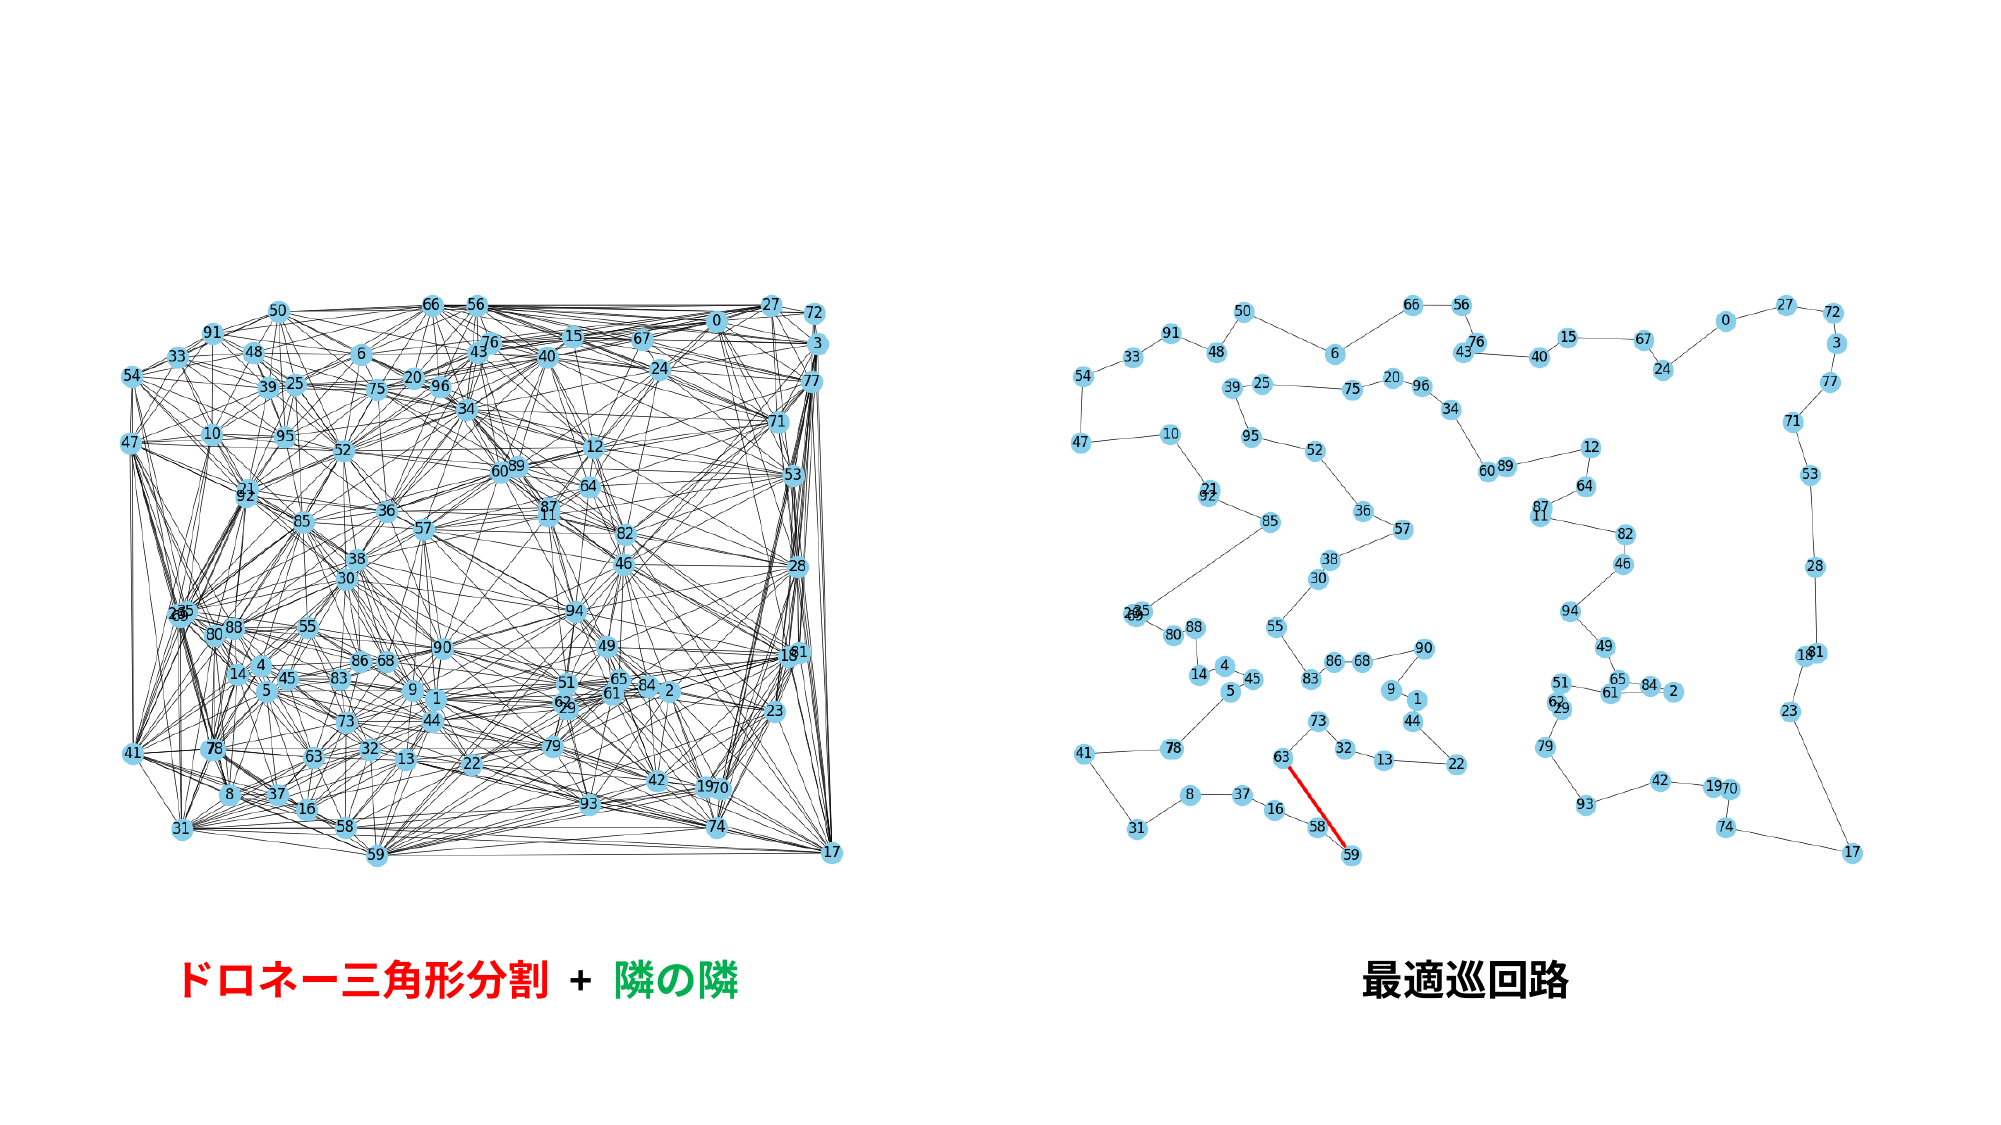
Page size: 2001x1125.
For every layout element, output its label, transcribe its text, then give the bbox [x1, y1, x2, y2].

text_box ドロネー三角形分割 + 隣の隣 [159, 946, 754, 1012]
picture [999, 246, 1934, 914]
text_box 最適巡回路 [1347, 946, 1586, 1012]
picture [55, 246, 905, 914]
